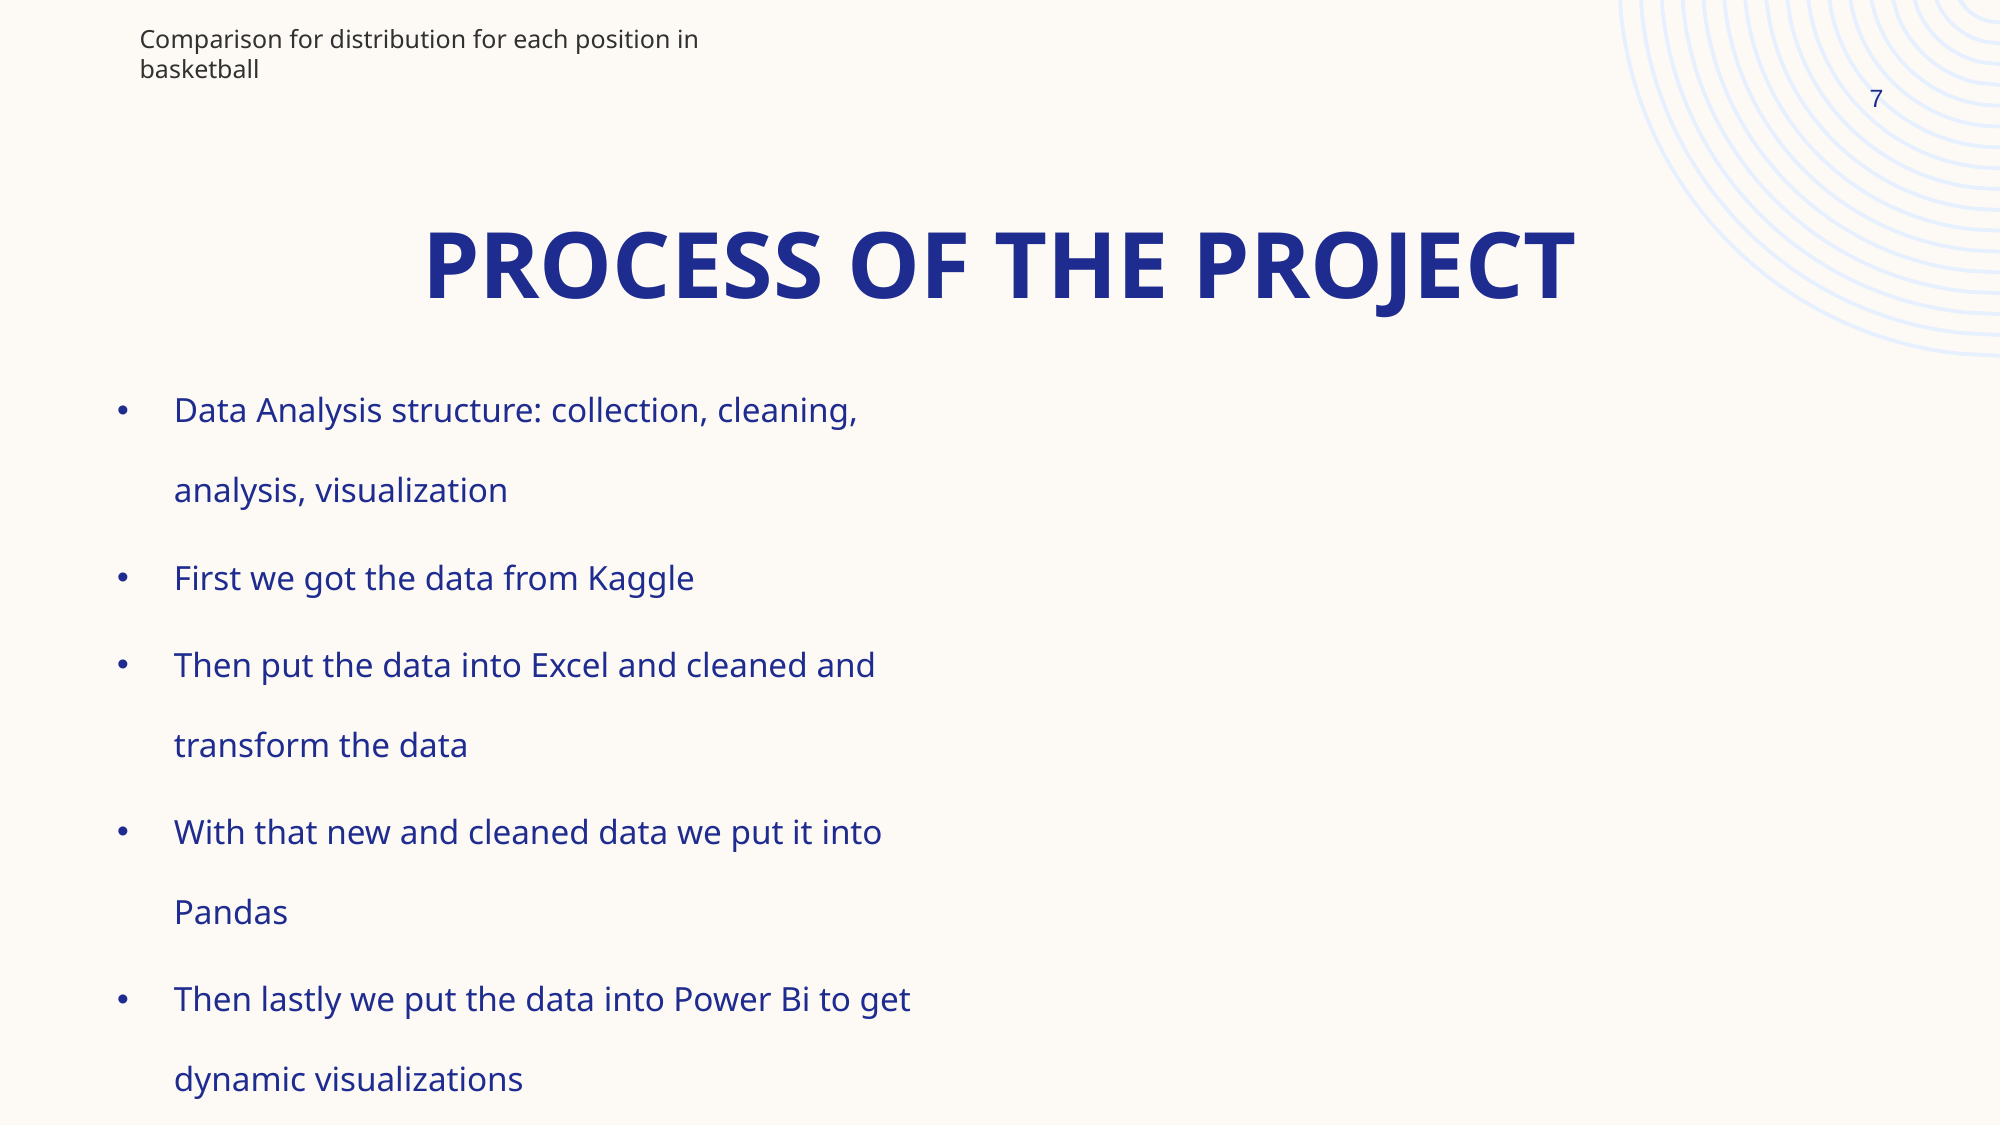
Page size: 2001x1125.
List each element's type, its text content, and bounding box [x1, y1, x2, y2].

footer Comparison for distribution for each position in basketball [124, 30, 805, 76]
title Process of the project [124, 199, 1875, 326]
slide_number 7 [1795, 75, 1958, 120]
list Data Analysis structure: collection, cleaning, analysis, visualization First we got the data from Kaggle Then put the data into Excel and cleaned and transform the data With that new and cleaned data we put it into Pandas Then lastly we put the data into Power Bi to get dynamic visualizations [101, 342, 954, 1107]
